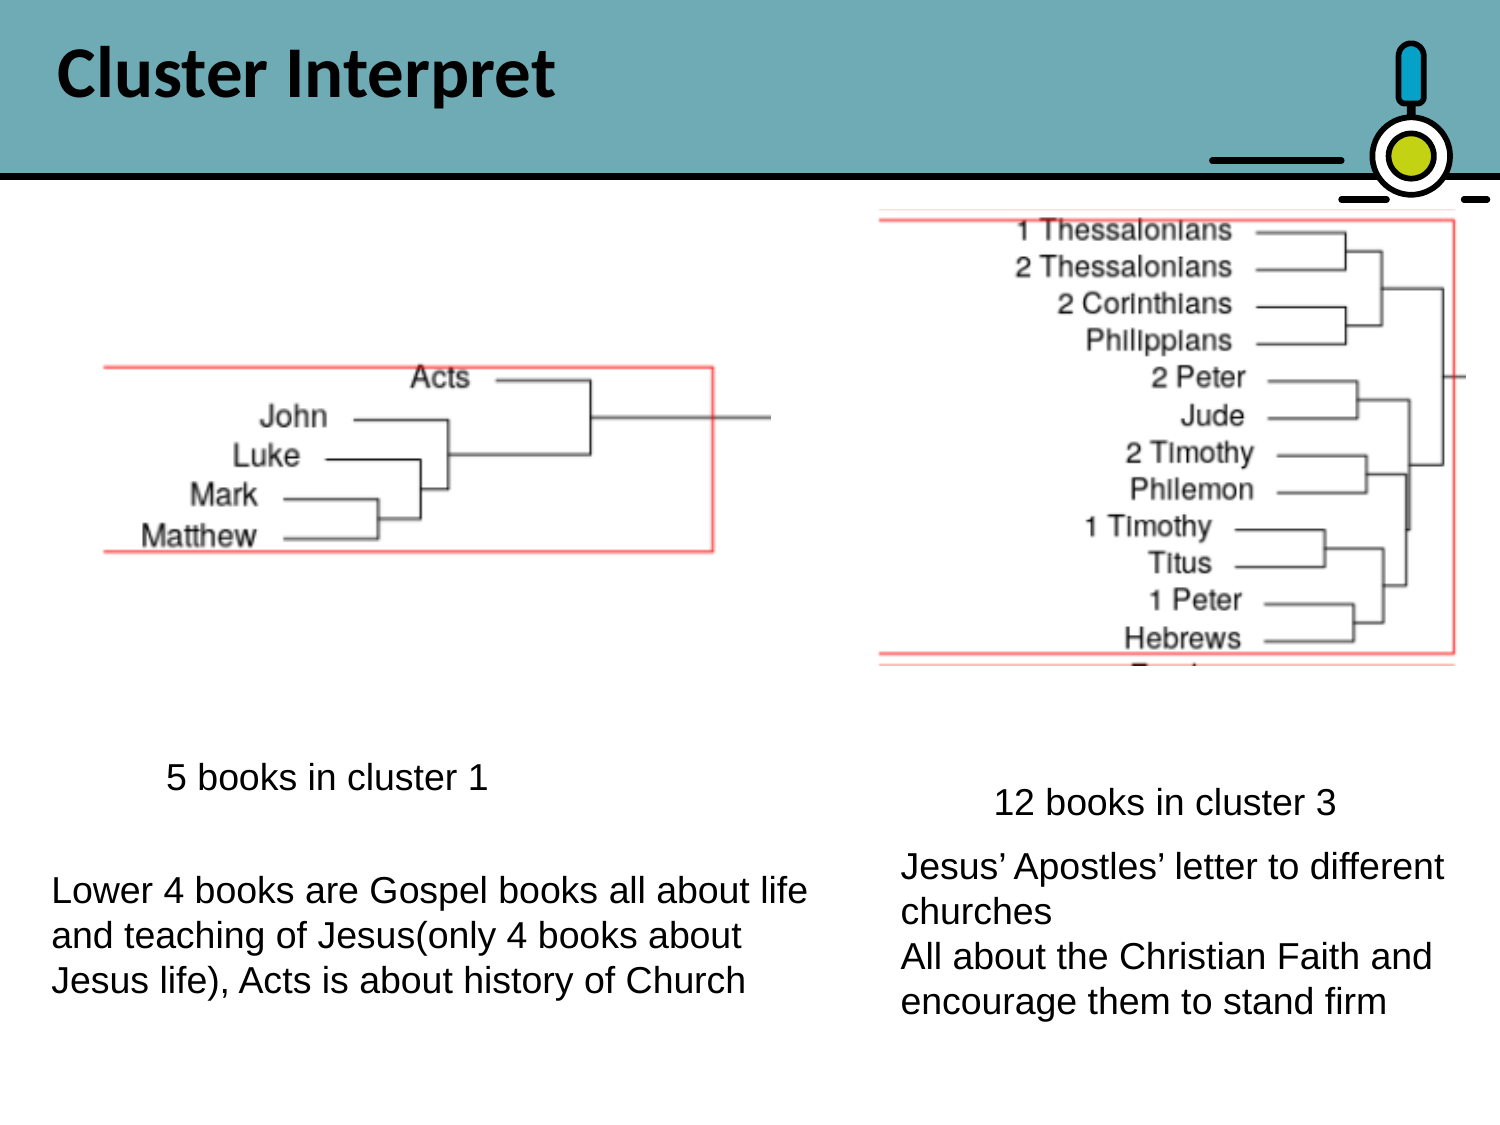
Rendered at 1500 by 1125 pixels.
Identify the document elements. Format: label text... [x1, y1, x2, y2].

text_box 5 books in cluster 1 [151, 738, 536, 827]
text_box Lower 4 books are Gospel books all about life and teaching of Jesus(only 4 books about Jesus life), Acts is about history of Church [36, 850, 856, 940]
text_box 12 books in cluster 3 [978, 762, 1364, 826]
text_box Jesus’ Apostles’ letter to different churches All about the Christian Faith and encourage them to stand firm [885, 826, 1482, 915]
list Cluster Interpret [57, 24, 1014, 113]
picture [20, 209, 1466, 667]
